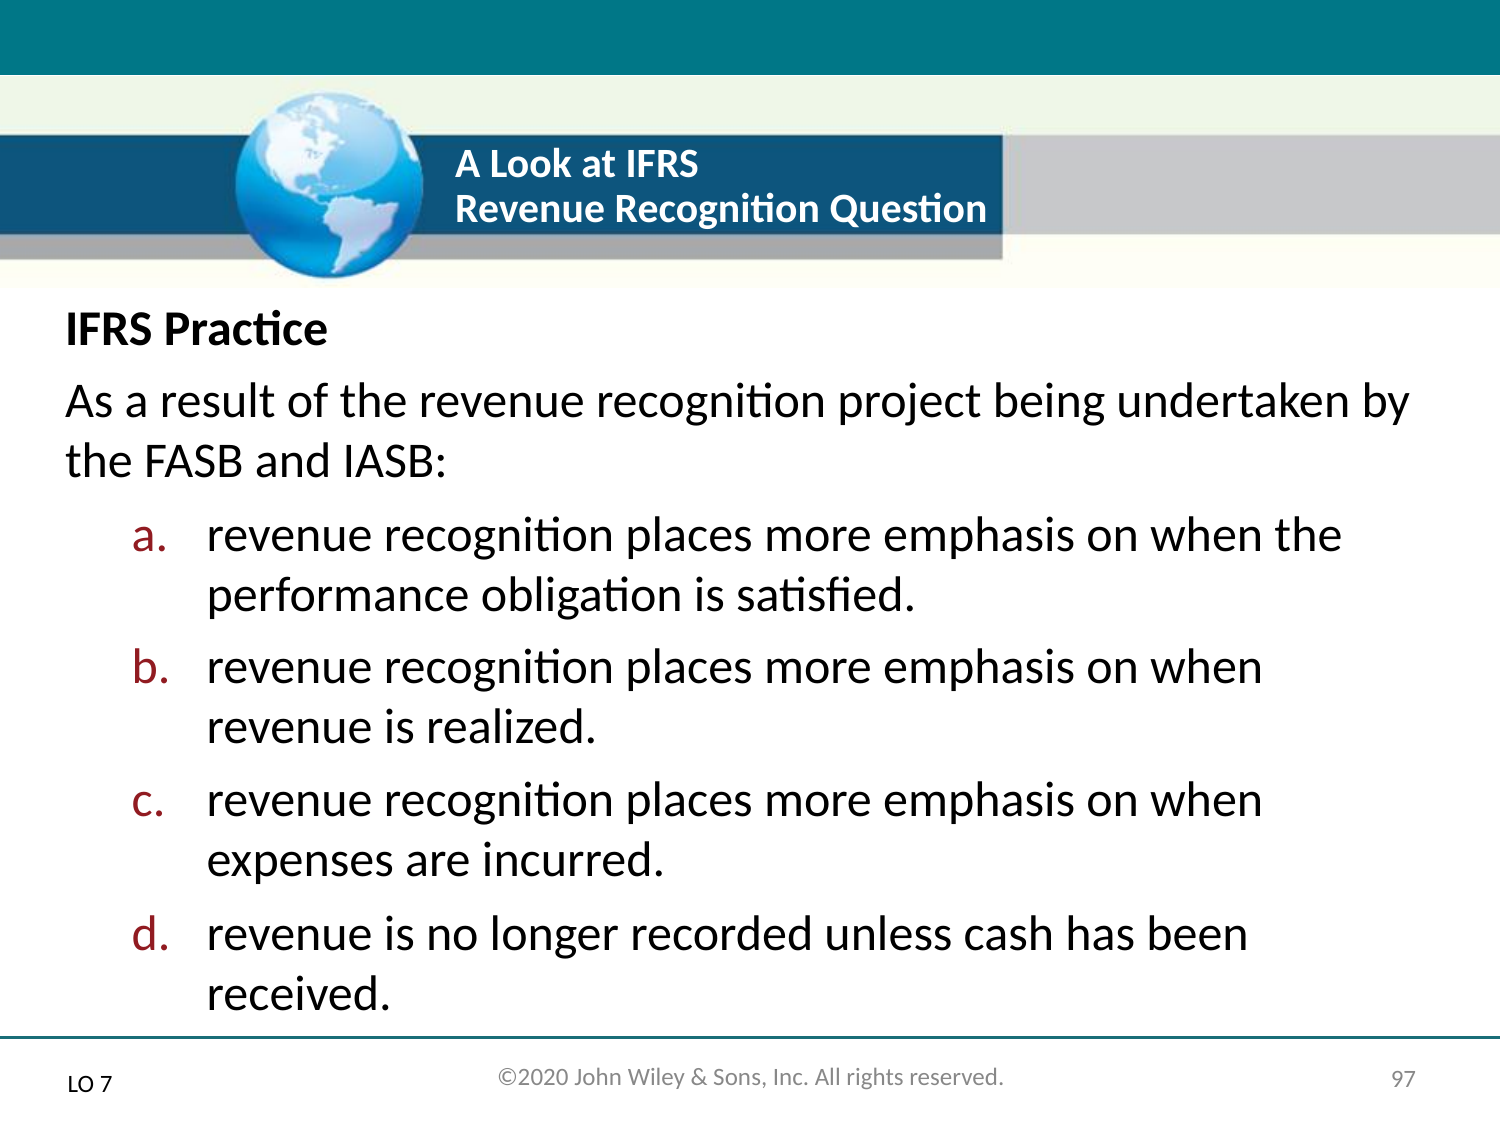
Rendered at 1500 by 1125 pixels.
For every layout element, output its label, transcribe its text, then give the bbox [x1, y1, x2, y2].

title A Look at IFRS Revenue Recognition Question [440, 133, 1035, 234]
list LO 7 [52, 1063, 141, 1113]
picture [0, 76, 1500, 288]
list IFRS Practice As a result of the revenue recognition project being undertaken by the FASB and IASB: revenue recognition places more emphasis on when the performance obligation is satisfied. revenue recognition places more emphasis on when revenue is realized. revenue recognition places more emphasis on when expenses are incurred. revenue is no longer recorded unless cash has been received. [50, 287, 1450, 1025]
